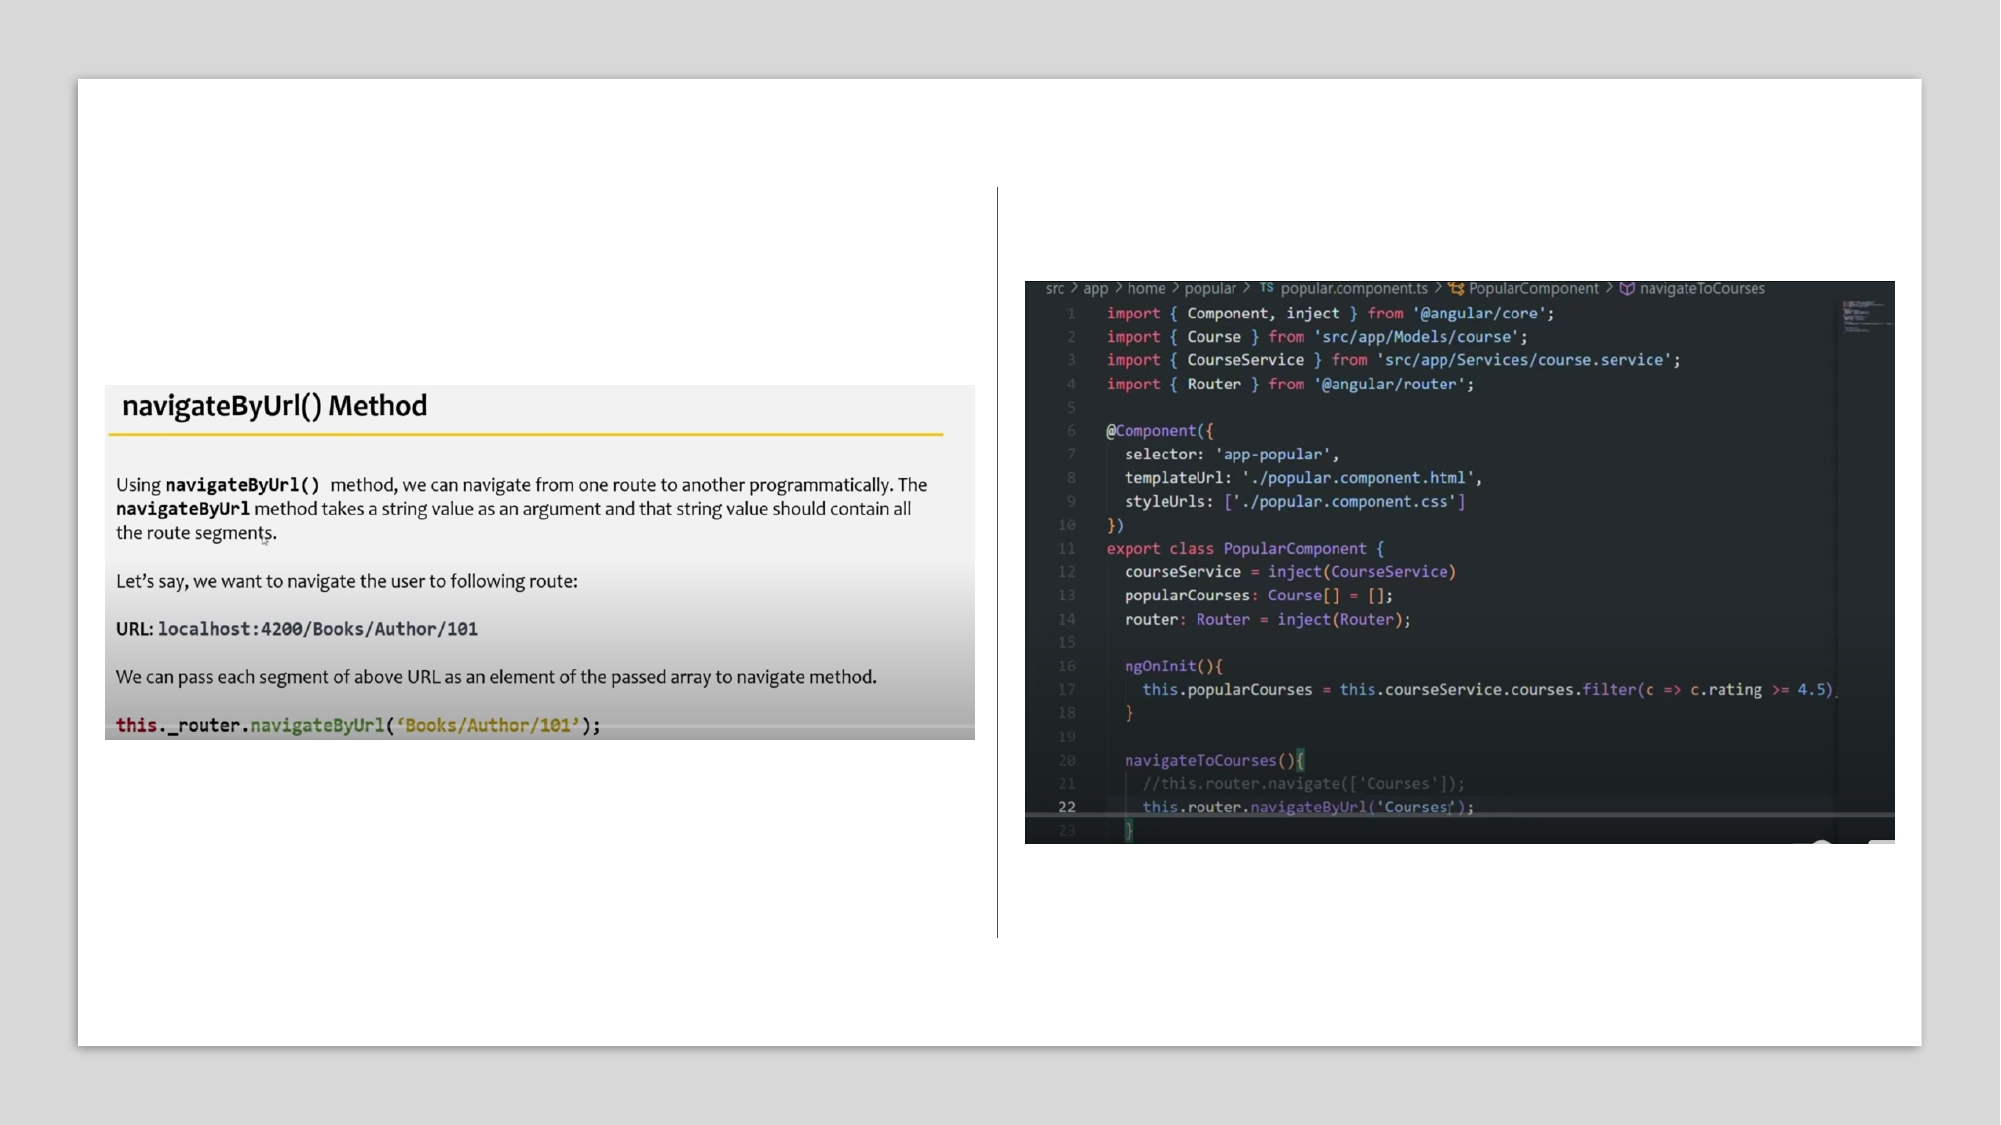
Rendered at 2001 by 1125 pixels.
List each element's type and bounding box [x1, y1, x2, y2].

picture [105, 385, 975, 740]
picture [1025, 281, 1895, 844]
text_box [0, 0, 2000, 1125]
text_box [77, 78, 1923, 1047]
